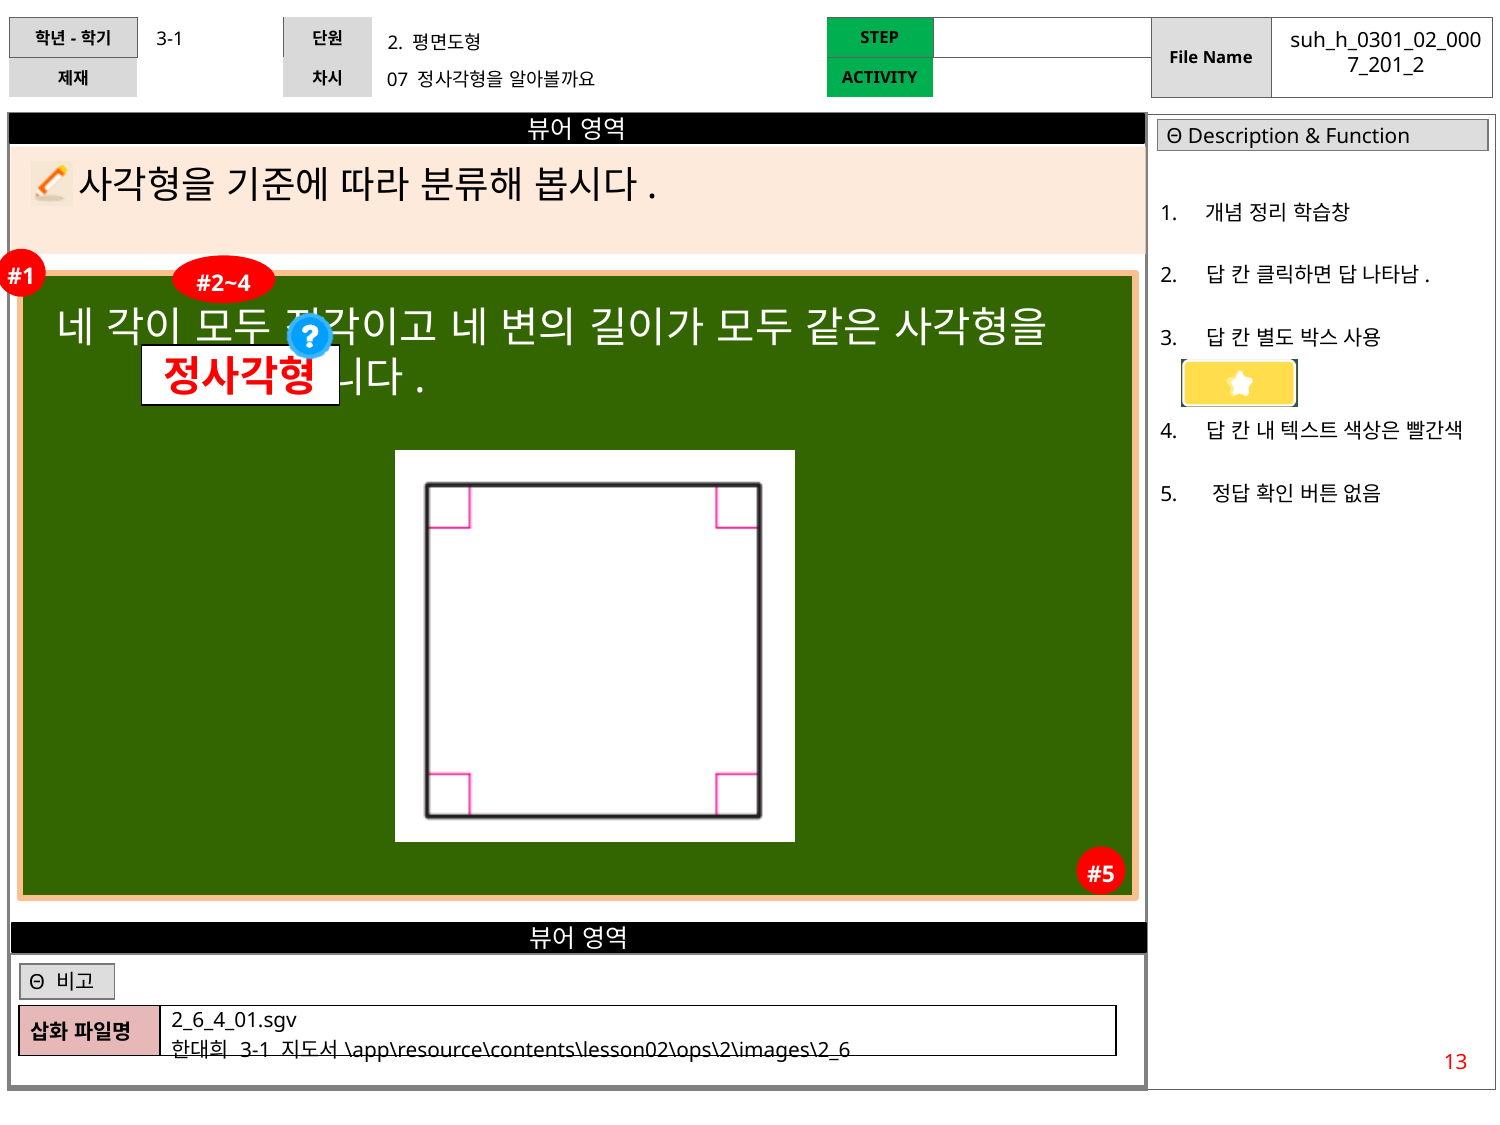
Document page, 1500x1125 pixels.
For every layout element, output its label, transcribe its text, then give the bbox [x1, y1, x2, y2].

text_box #5 [1074, 844, 1128, 897]
text_box 사각형을 기준에 따라 분류해 봅시다. [63, 153, 1150, 214]
text_box 정사각형 [141, 345, 340, 405]
picture [279, 307, 340, 367]
picture [1180, 358, 1298, 407]
table_header 2_6_4_01.sgv 한대희 3-1 지도서\app\resource\contents\lesson02\ops\2\images\2_6 [161, 1006, 1115, 1055]
text_box suh_h_0301_02_0007_201_2 [1271, 18, 1500, 84]
text_box 3-1 [141, 18, 284, 55]
text_box 개념 정리 학습창 답 칸 클릭하면 답 나타남. 답 칸 별도 박스 사용 답 칸 내 텍스트 색상은 빨간색 정답 확인 버튼 없음 [1145, 160, 1500, 663]
table_header Θ Description & Function [1158, 120, 1487, 150]
text_box #1 [0, 246, 48, 299]
text_box [9, 145, 1148, 256]
text_box 07 정사각형을 알아볼까요 [372, 60, 821, 96]
text_box [18, 271, 1137, 900]
picture [31, 161, 73, 206]
text_box 네 각이 모두 직각이고 네 변의 길이가 모두 같은 사각형을 이라고 합니다. [41, 293, 1111, 409]
table_header 삽화 파일명 [20, 1006, 159, 1055]
text_box #2~4 [170, 253, 278, 306]
picture [395, 449, 795, 842]
text_box 2. 평면도형 [372, 23, 828, 48]
